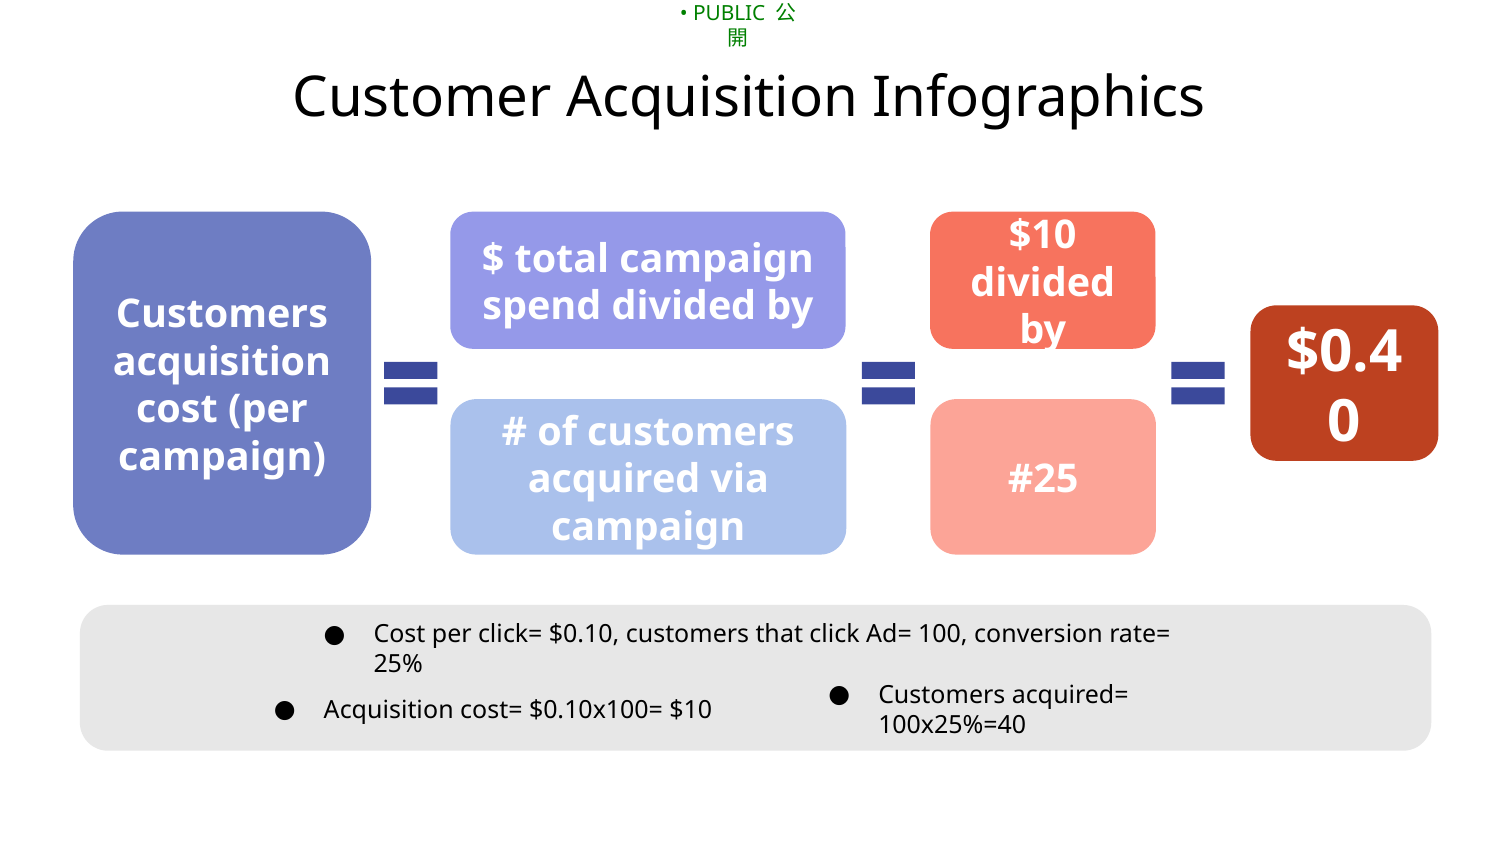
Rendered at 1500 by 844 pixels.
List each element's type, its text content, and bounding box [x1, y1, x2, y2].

text_box [73, 211, 372, 305]
text_box $10 divided by [930, 211, 1156, 349]
text_box [384, 361, 438, 379]
text_box [861, 361, 915, 379]
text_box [218, 620, 1293, 735]
text_box [1171, 361, 1225, 379]
text_box [73, 461, 372, 555]
text_box # of customers acquired via campaign [450, 399, 847, 555]
text_box $0.40 [1250, 305, 1439, 461]
text_box [384, 387, 438, 405]
text_box [861, 387, 915, 405]
text_box #25 [930, 399, 1156, 555]
text_box [79, 604, 1432, 751]
text_box [1171, 387, 1225, 405]
title Customer Acquisition Infographics [73, 67, 1425, 121]
text_box $ total campaign spend divided by [450, 211, 846, 349]
text_box Customers acquisition cost (per campaign) [61, 305, 383, 461]
